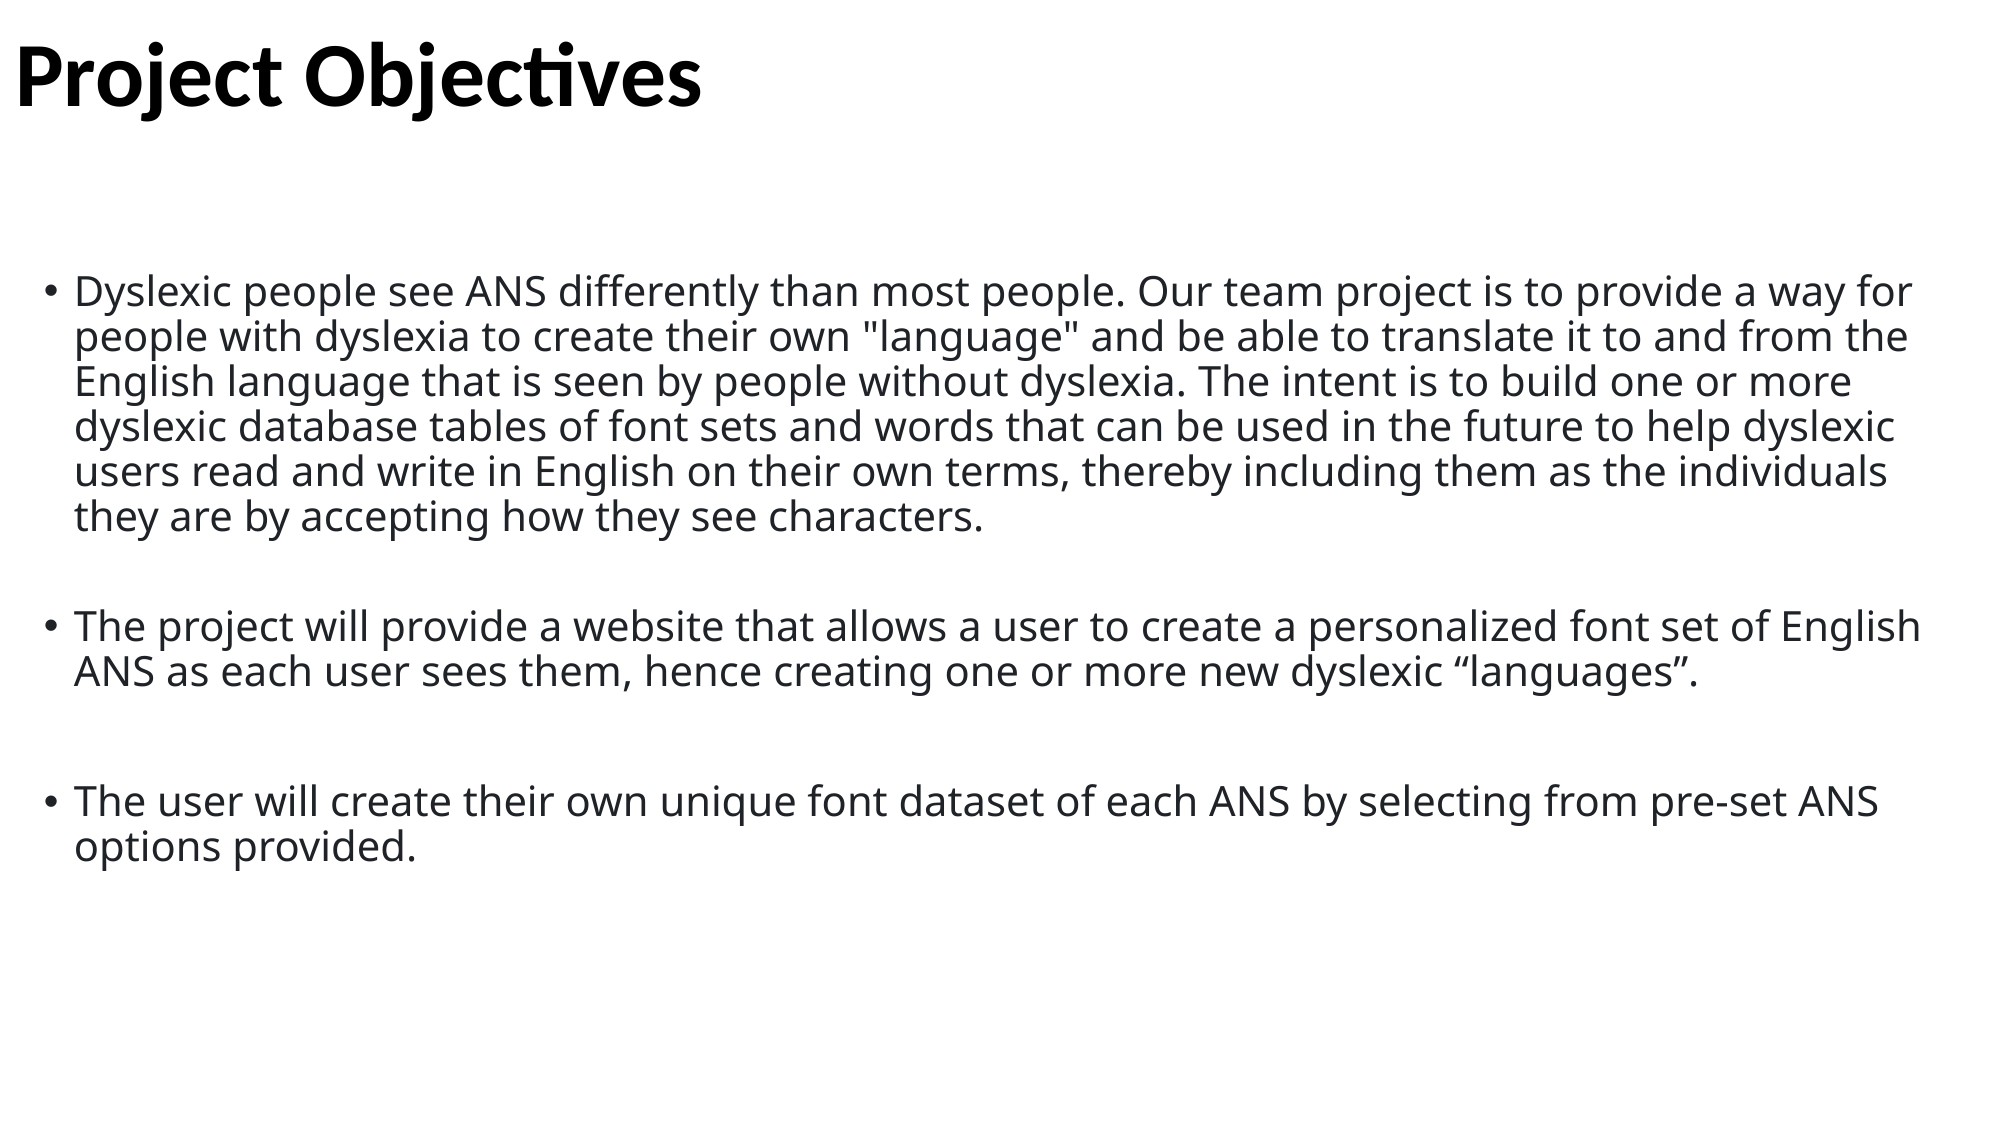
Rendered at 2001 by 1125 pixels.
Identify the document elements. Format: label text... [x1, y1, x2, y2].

list Dyslexic people see ANS differently than most people. Our team project is to provide a way for people with dyslexia to create their own "language" and be able to translate it to and from the English language that is seen by people without dyslexia. The intent is to build one or more dyslexic database tables of font sets and words that can be used in the future to help dyslexic users read and write in English on their own terms, thereby including them as the individuals they are by accepting how they see characters. The project will provide a website that allows a user to create a personalized font set of English ANS as each user sees them, hence creating one or more new dyslexic “languages”. The user will create their own unique font dataset of each ANS by selecting from pre-set ANS options provided. [22, 262, 1978, 1125]
title Project Objectives [0, 0, 1863, 155]
